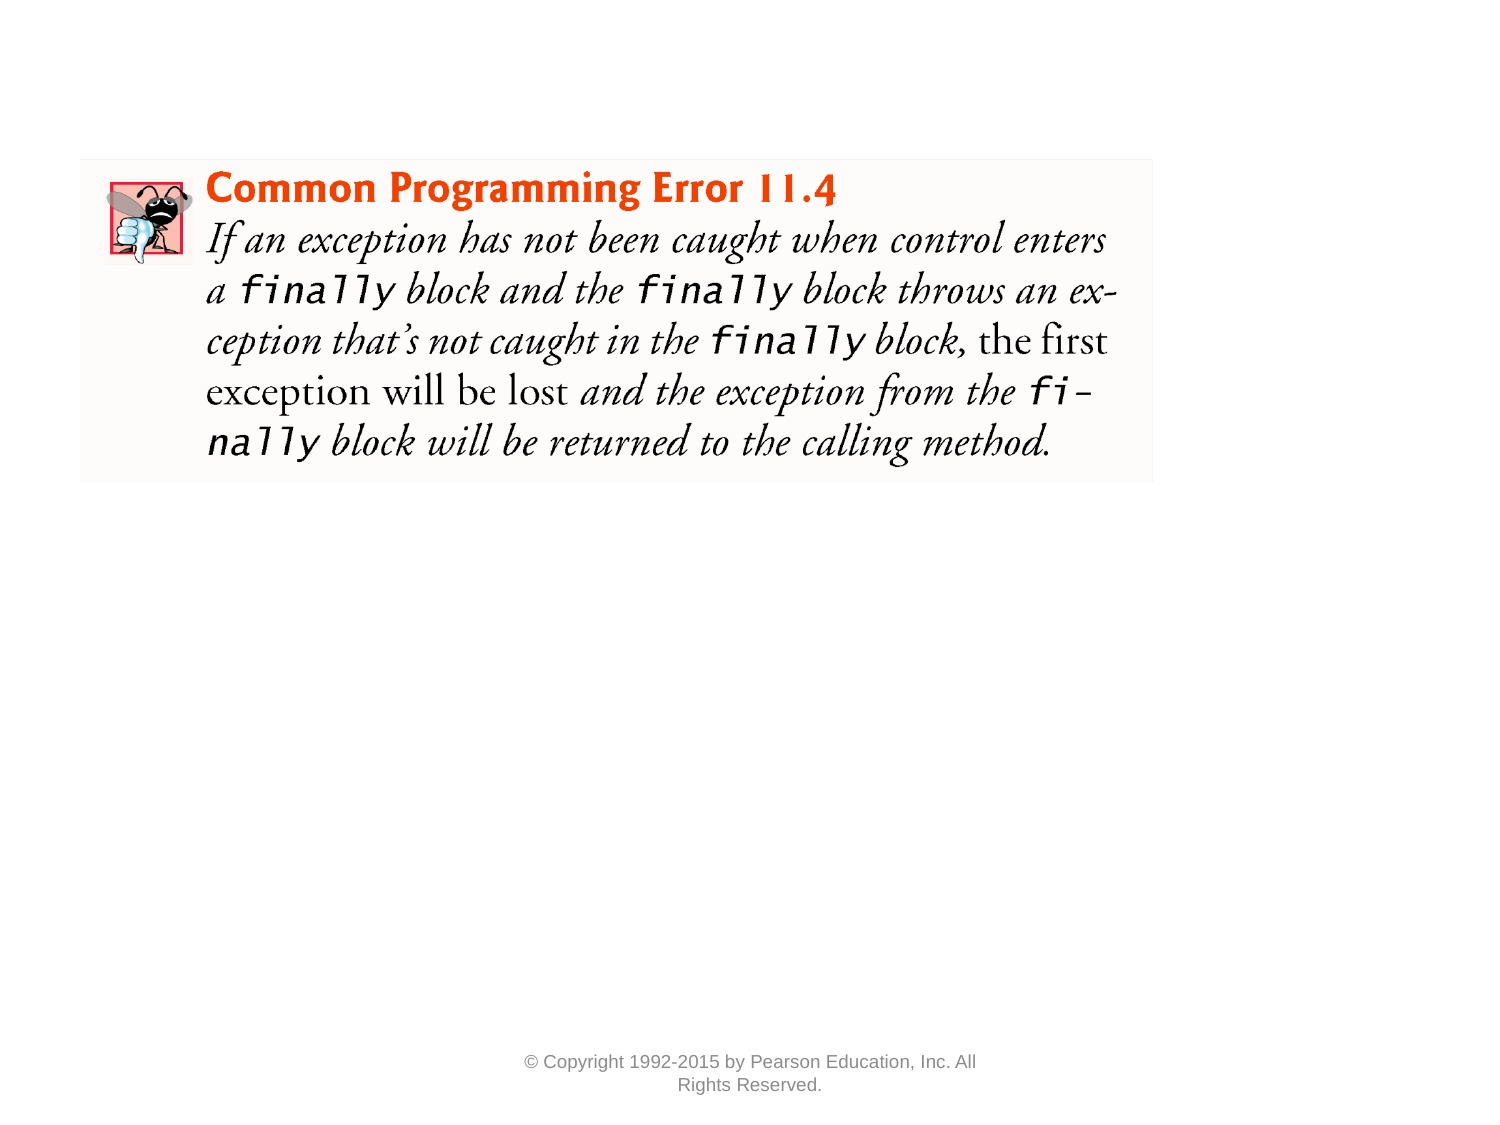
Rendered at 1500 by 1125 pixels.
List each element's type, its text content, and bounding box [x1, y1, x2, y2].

picture [0, 106, 1500, 1018]
footer © Copyright 1992-2015 by Pearson Education, Inc. All Rights Reserved. [496, 1042, 1004, 1103]
